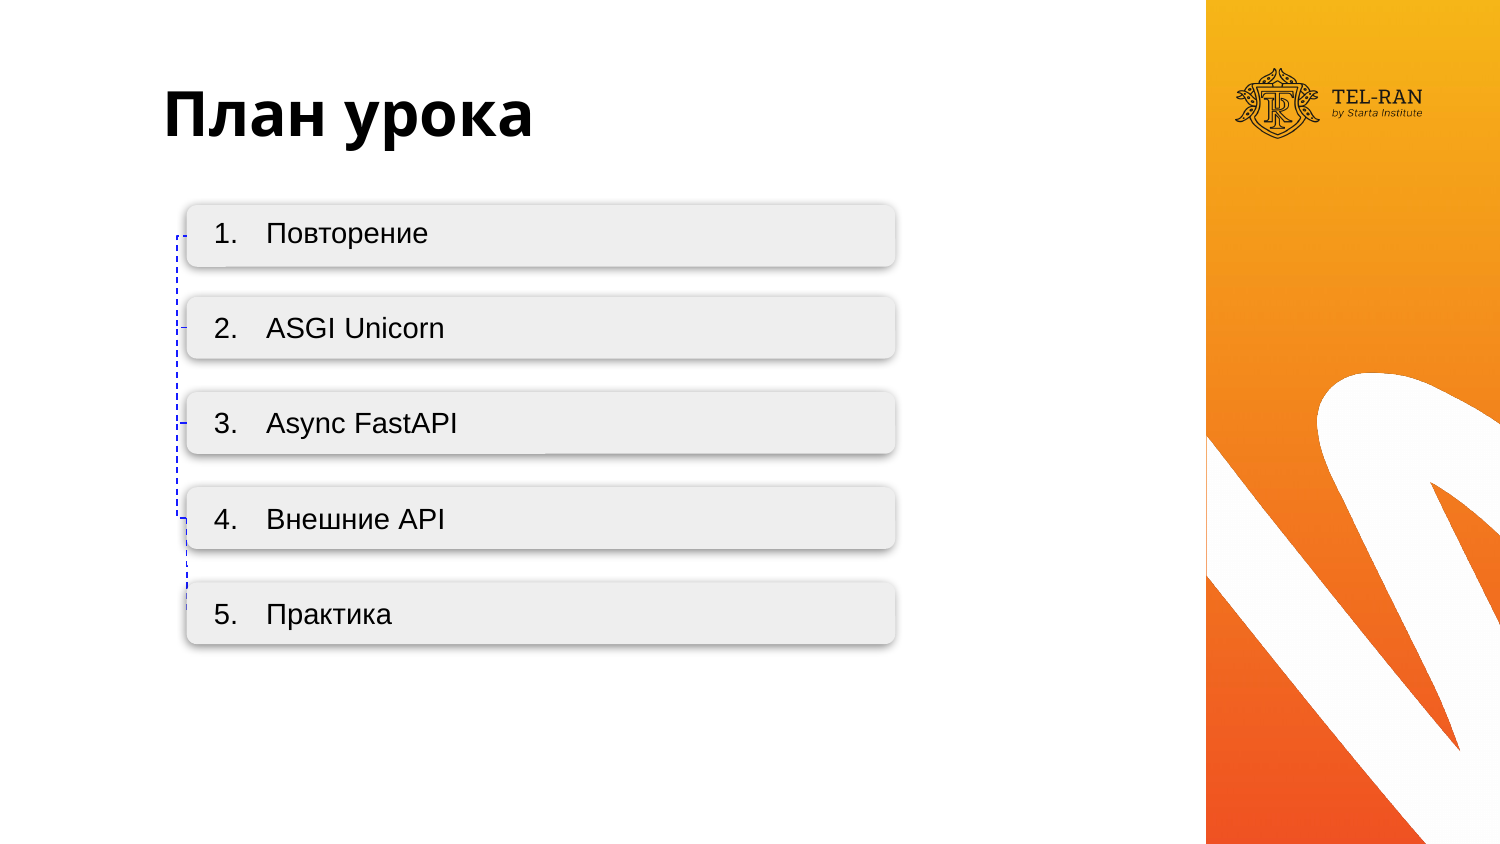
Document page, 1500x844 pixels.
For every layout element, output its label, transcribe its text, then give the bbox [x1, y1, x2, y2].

picture [1206, 0, 1500, 844]
list Повторение ASGI Unicorn Async FastAPI Внешние API Практика [175, 199, 754, 704]
